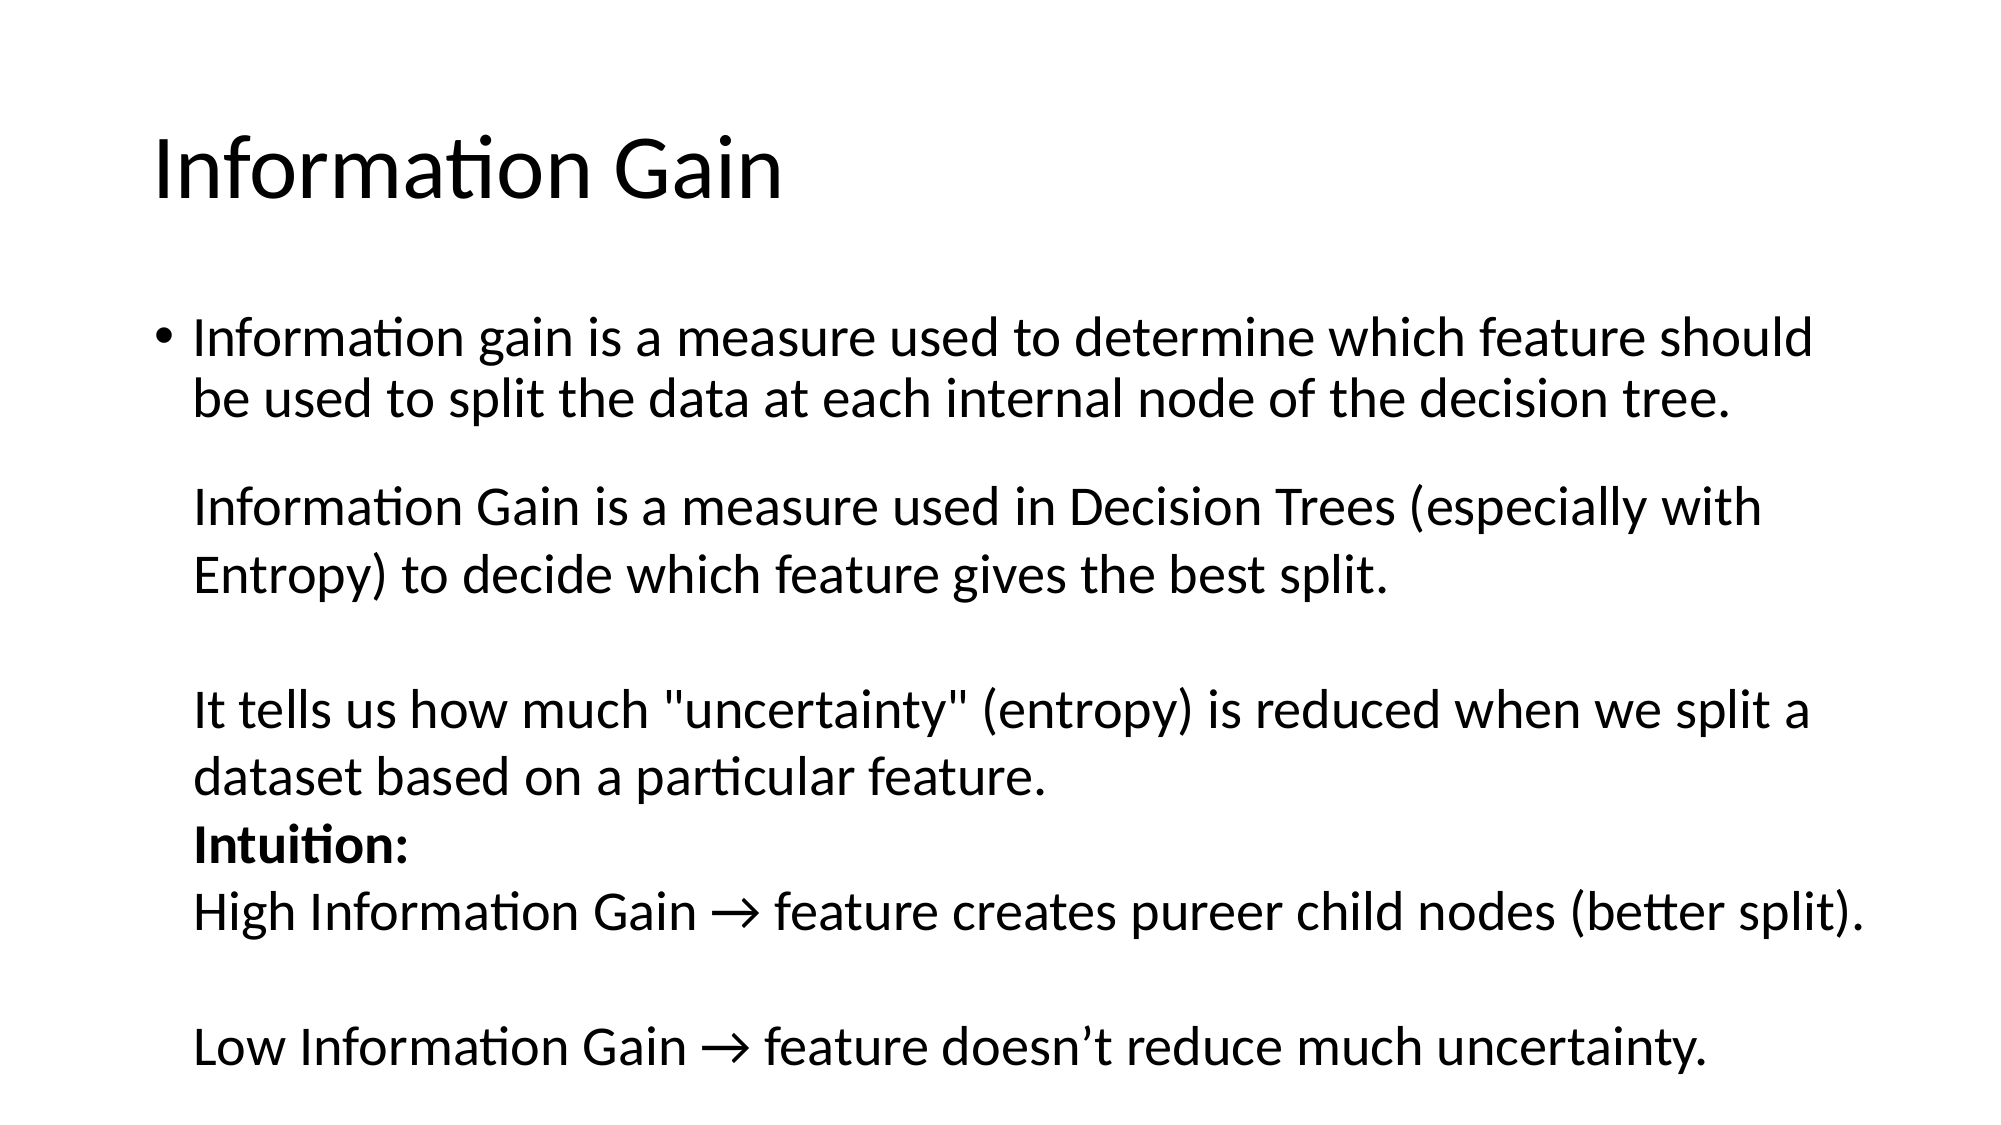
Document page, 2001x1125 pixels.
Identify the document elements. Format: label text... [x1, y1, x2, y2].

title Information Gain [137, 59, 1863, 278]
list Information gain is a measure used to determine which feature should be used to split the data at each internal node of the decision tree. [137, 299, 1863, 499]
text_box Information Gain is a measure used in Decision Trees (especially with Entropy) to decide which feature gives the best split. It tells us how much "uncertainty" (entropy) is reduced when we split a dataset based on a particular feature. Intuition: High Information Gain → feature creates pureer child nodes (better split). Low Information Gain → feature doesn’t reduce much uncertainty. [178, 454, 1912, 1019]
